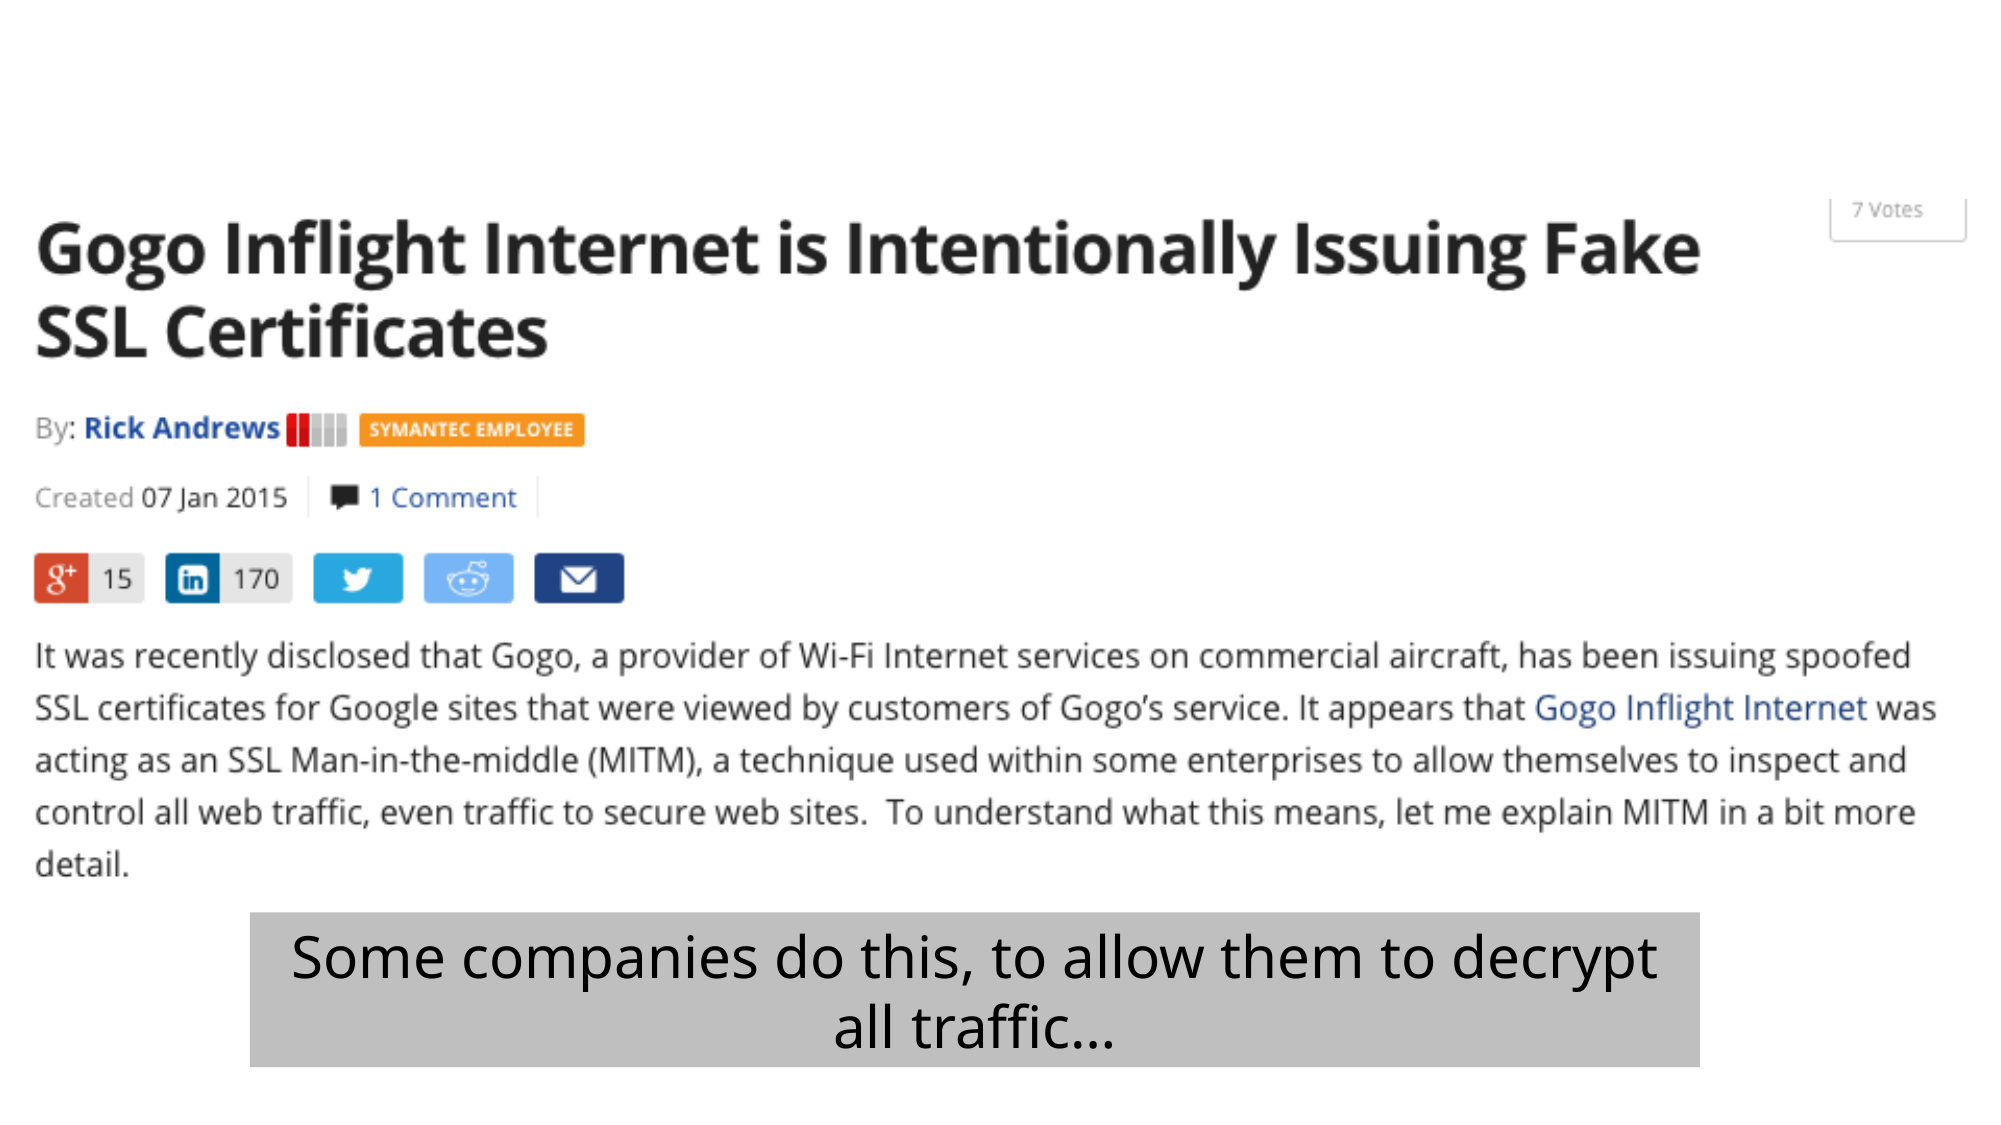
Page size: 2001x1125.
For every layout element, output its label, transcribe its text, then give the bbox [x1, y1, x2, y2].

picture [18, 199, 1980, 926]
text_box Some companies do this, to allow them to decrypt all traffic… [249, 937, 1700, 1068]
